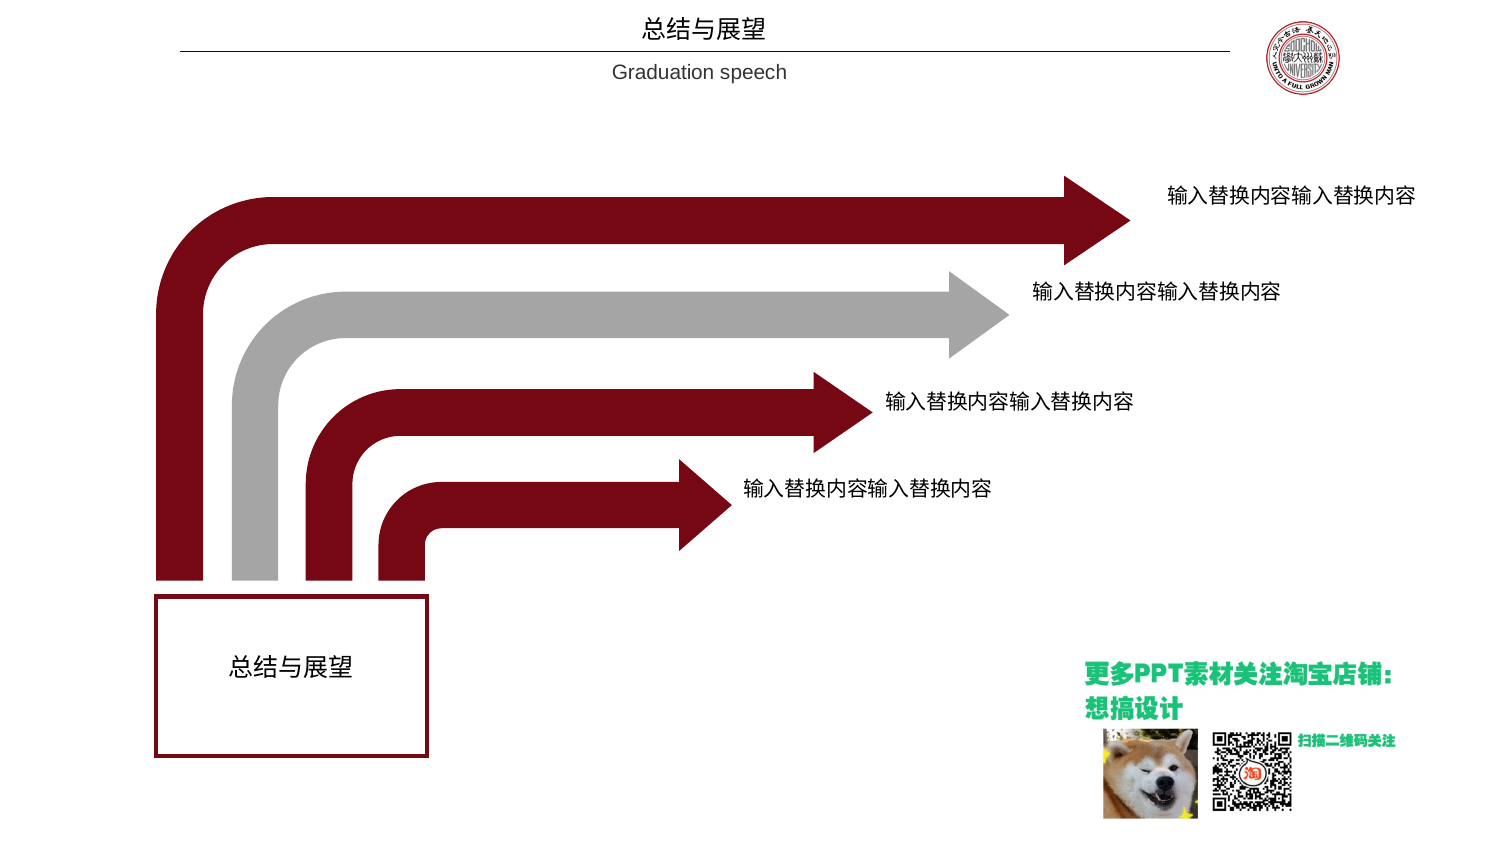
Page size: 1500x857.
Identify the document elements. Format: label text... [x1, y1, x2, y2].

text_box [377, 456, 731, 582]
text_box 输入替换内容输入替换内容 [1130, 175, 1453, 216]
text_box 总结与展望 [214, 643, 369, 689]
text_box Graduation speech [597, 52, 848, 91]
picture [1266, 21, 1340, 95]
picture [1076, 650, 1399, 824]
text_box [304, 369, 863, 582]
text_box 输入替换内容输入替换内容 [848, 380, 1171, 421]
text_box 总结与展望 [626, 5, 782, 51]
text_box [230, 269, 1012, 582]
text_box 输入替换内容输入替换内容 [706, 468, 1029, 508]
text_box [155, 173, 1133, 582]
text_box [155, 595, 428, 757]
text_box 输入替换内容输入替换内容 [996, 271, 1319, 311]
